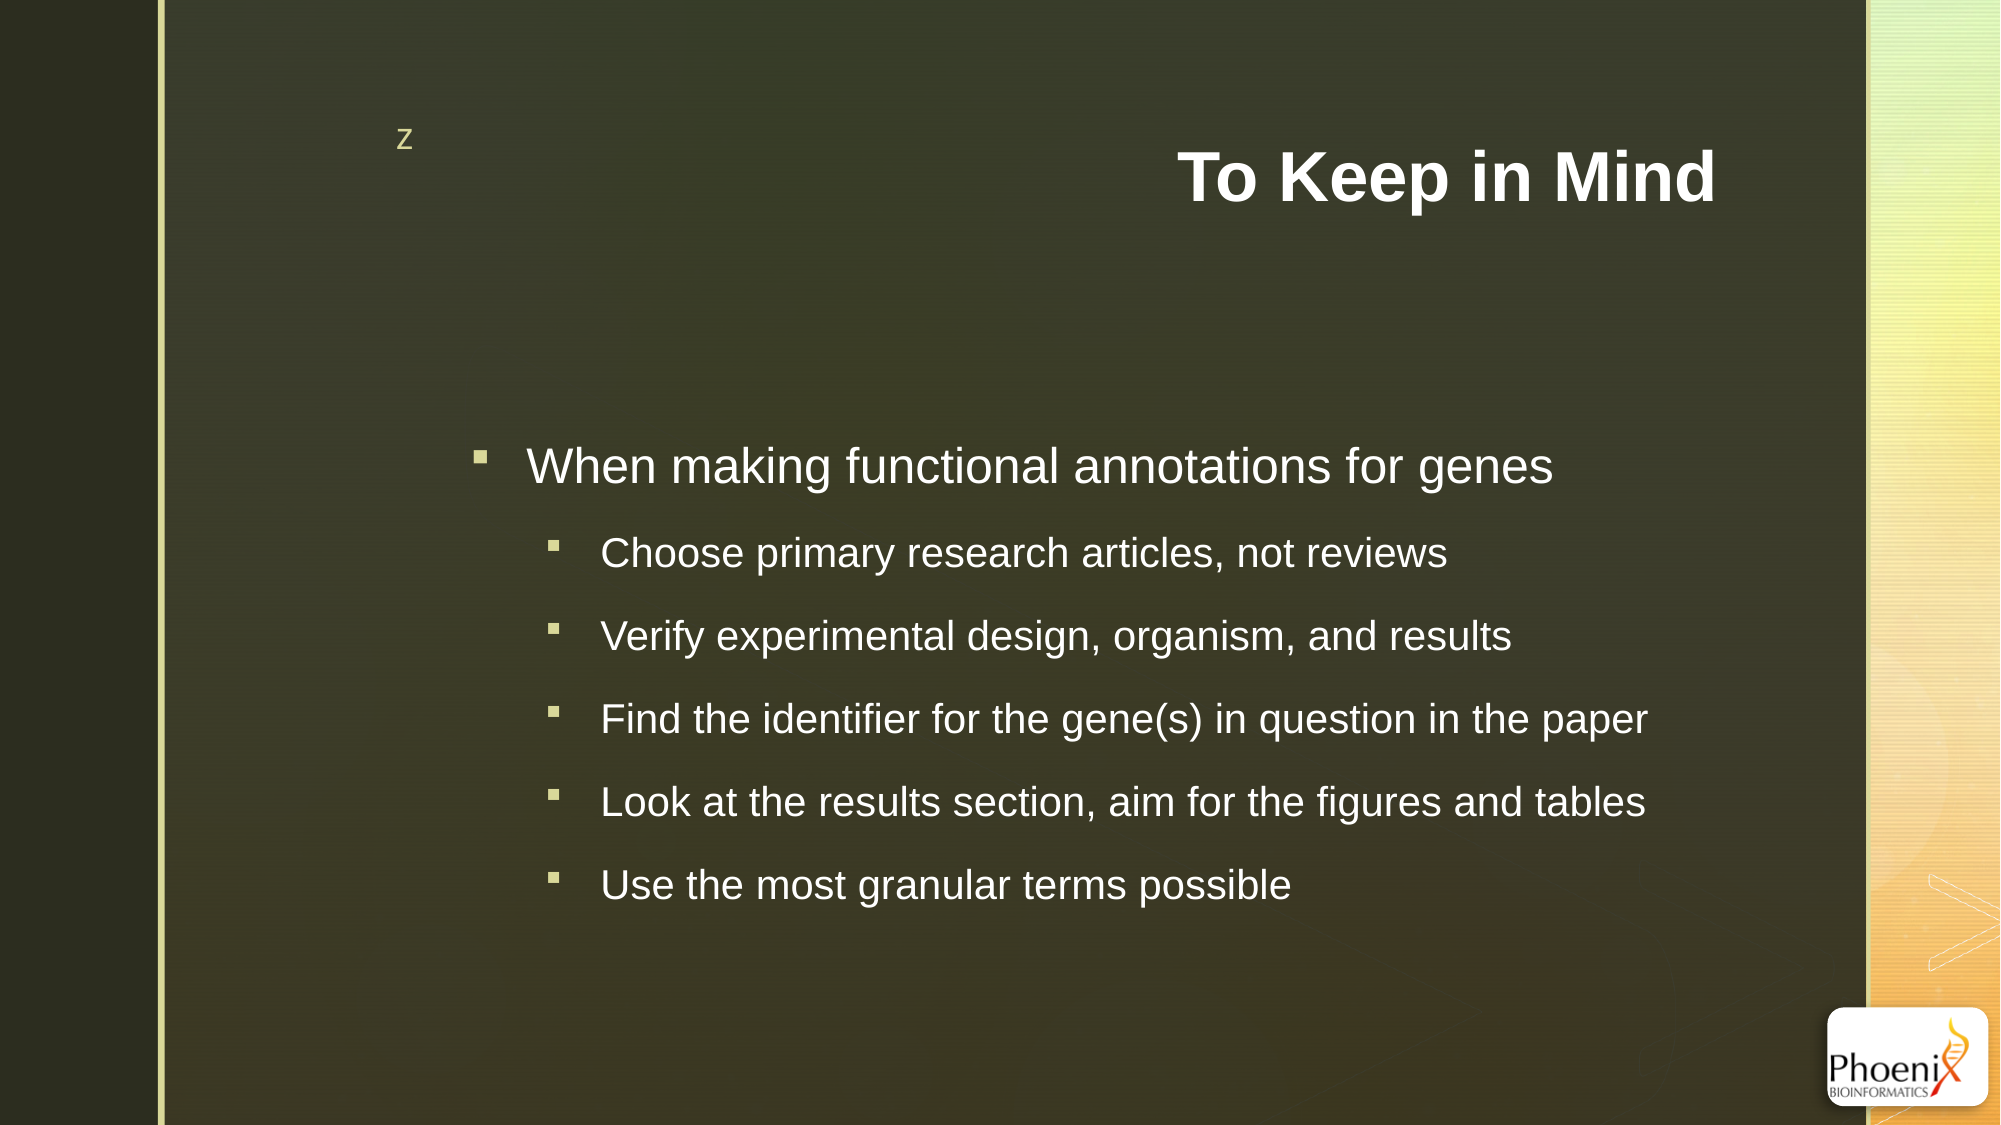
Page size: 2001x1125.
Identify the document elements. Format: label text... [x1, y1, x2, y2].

picture [1827, 0, 2001, 1125]
title To Keep in Mind [428, 132, 1734, 310]
list When making functional annotations for genes Choose primary research articles, not reviews Verify experimental design, organism, and results Find the identifier for the gene(s) in question in the paper Look at the results section, aim for the figures and tables Use the most granular terms possible [454, 336, 1734, 993]
